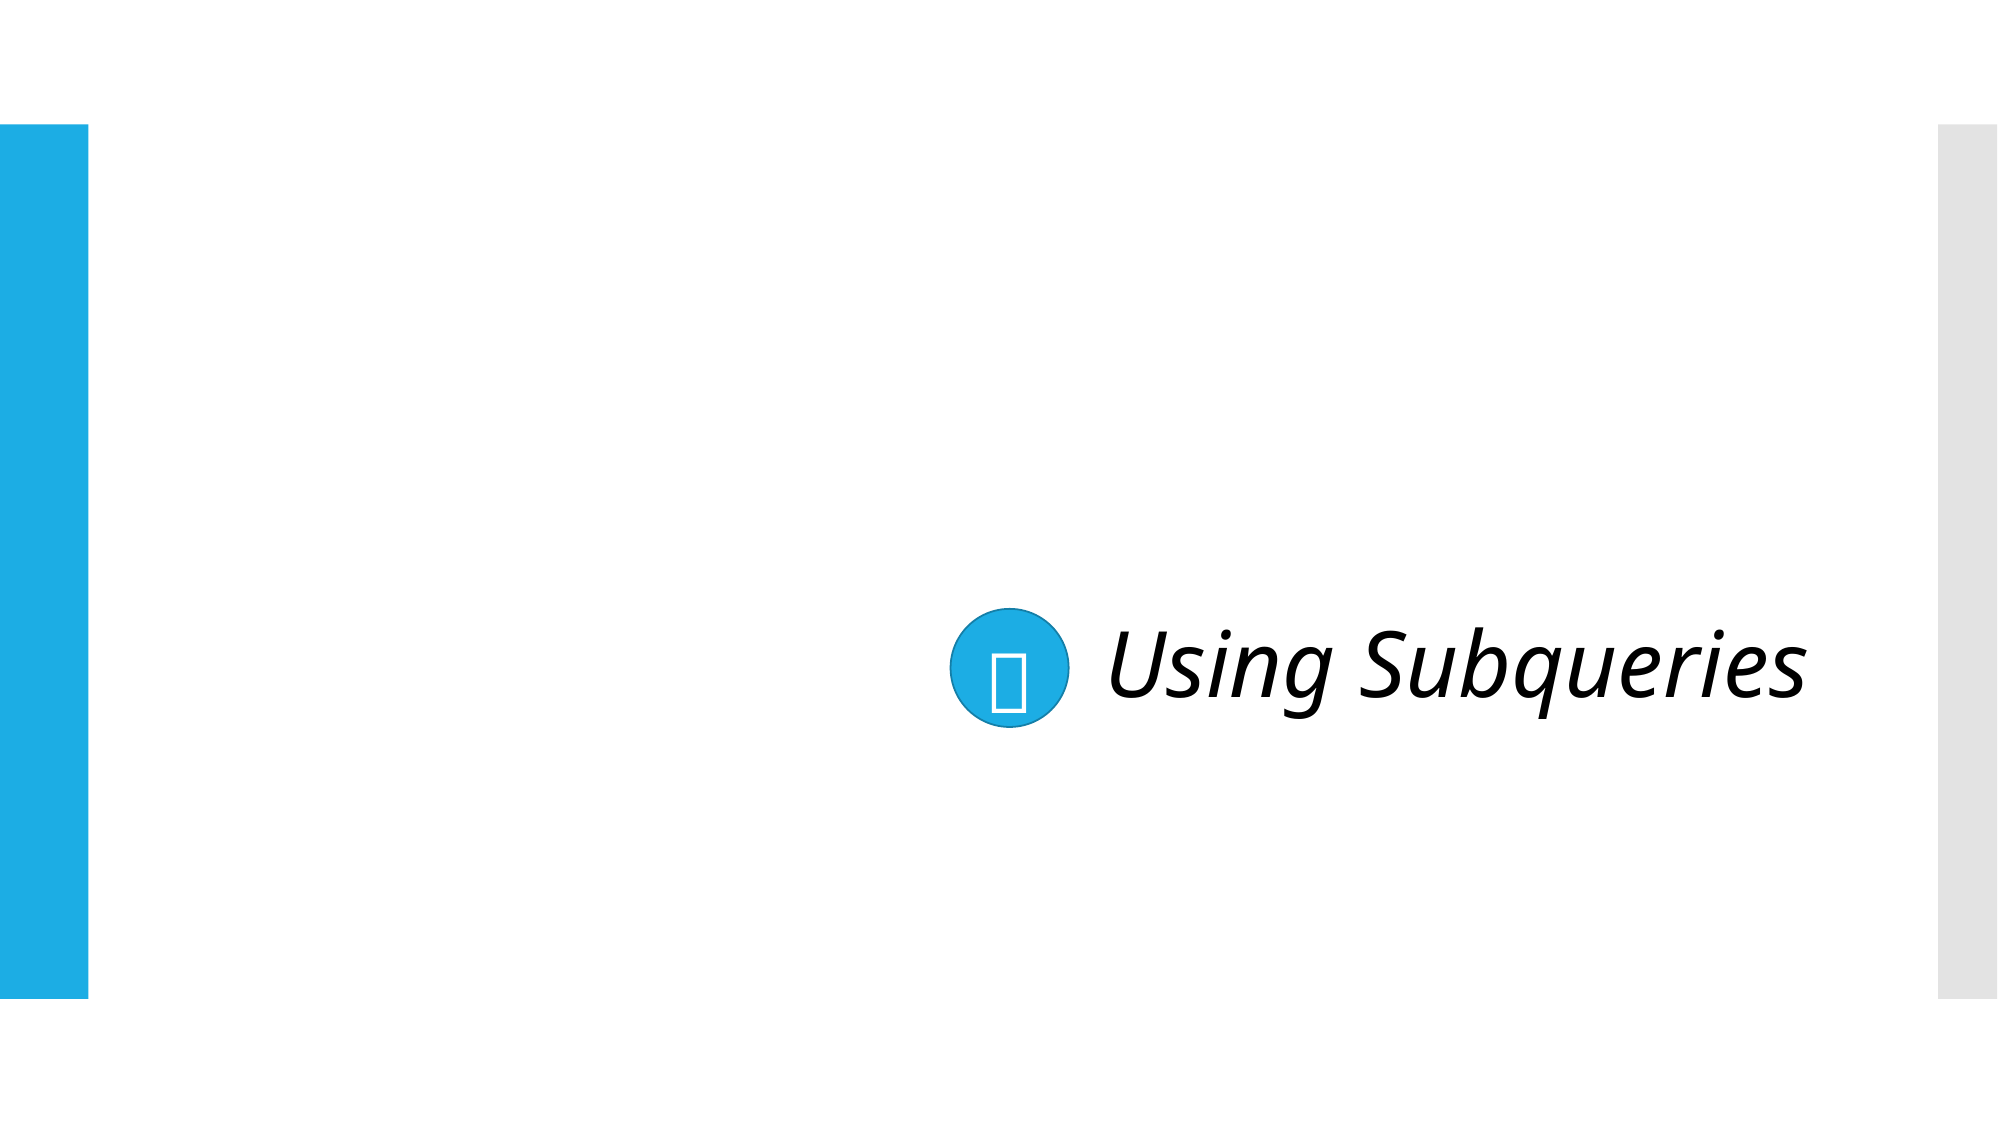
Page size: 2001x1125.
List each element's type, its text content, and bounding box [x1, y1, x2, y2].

list Using Subqueries [1089, 564, 1876, 772]
